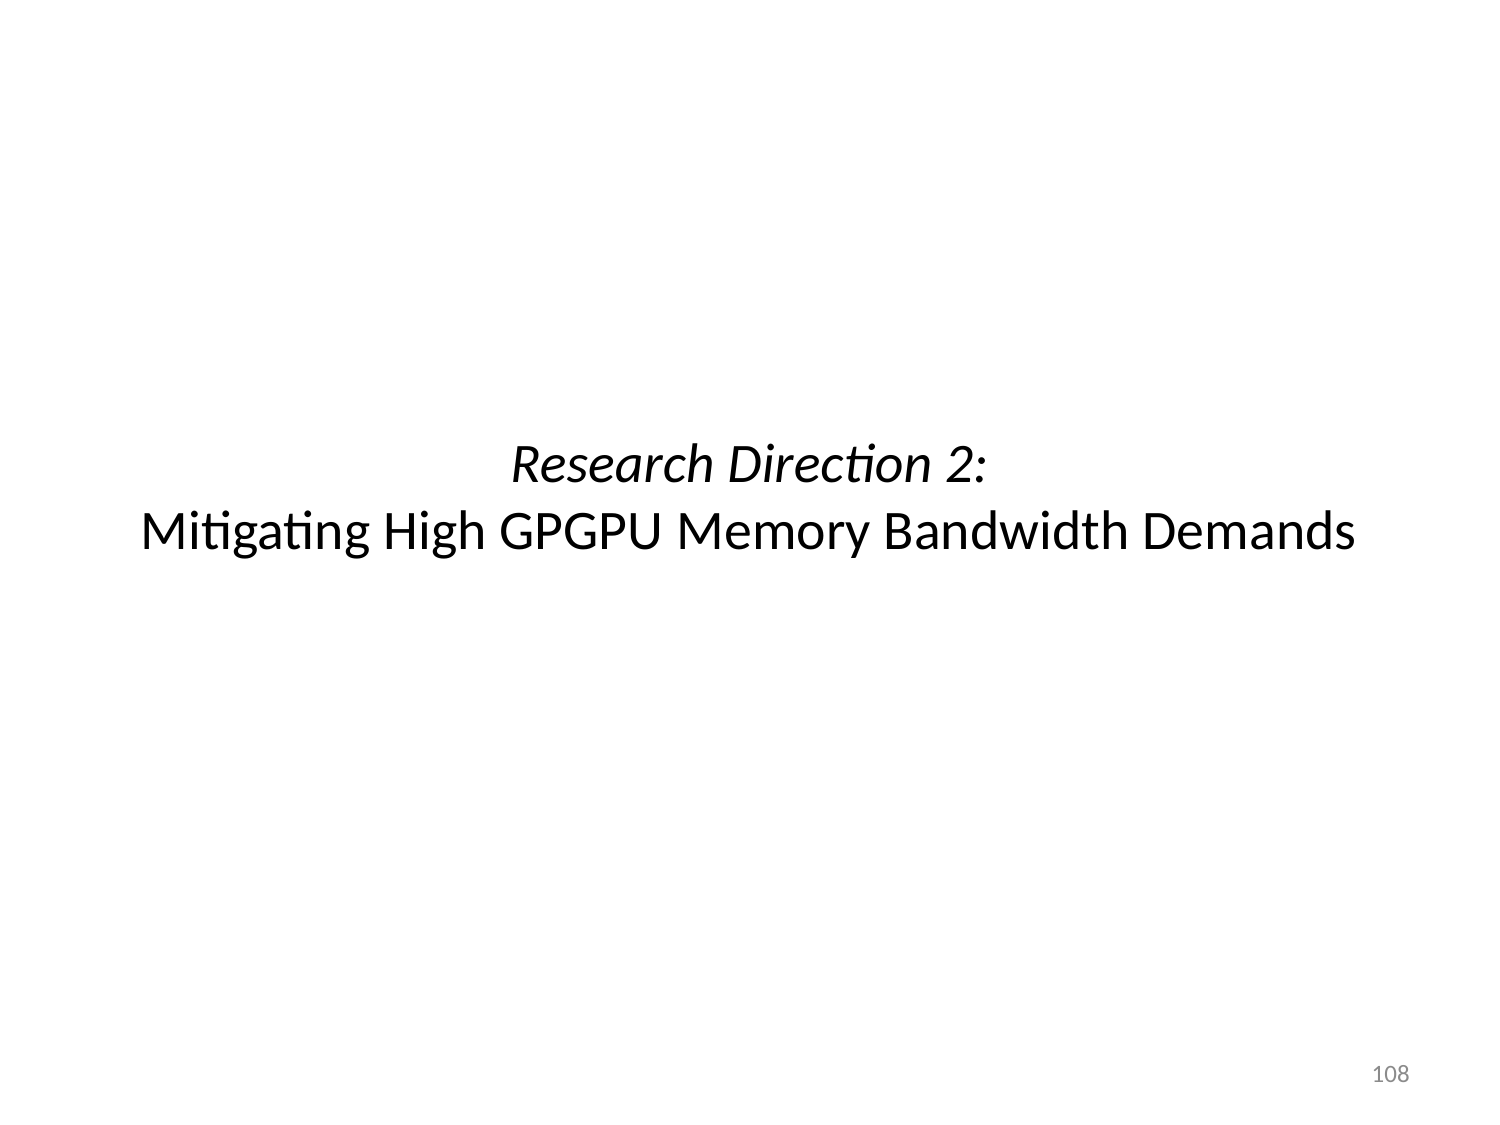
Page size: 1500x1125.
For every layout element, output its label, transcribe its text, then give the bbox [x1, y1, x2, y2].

title Research Direction 2: Mitigating High GPGPU Memory Bandwidth Demands [75, 399, 1425, 588]
slide_number 108 [1074, 1042, 1425, 1103]
